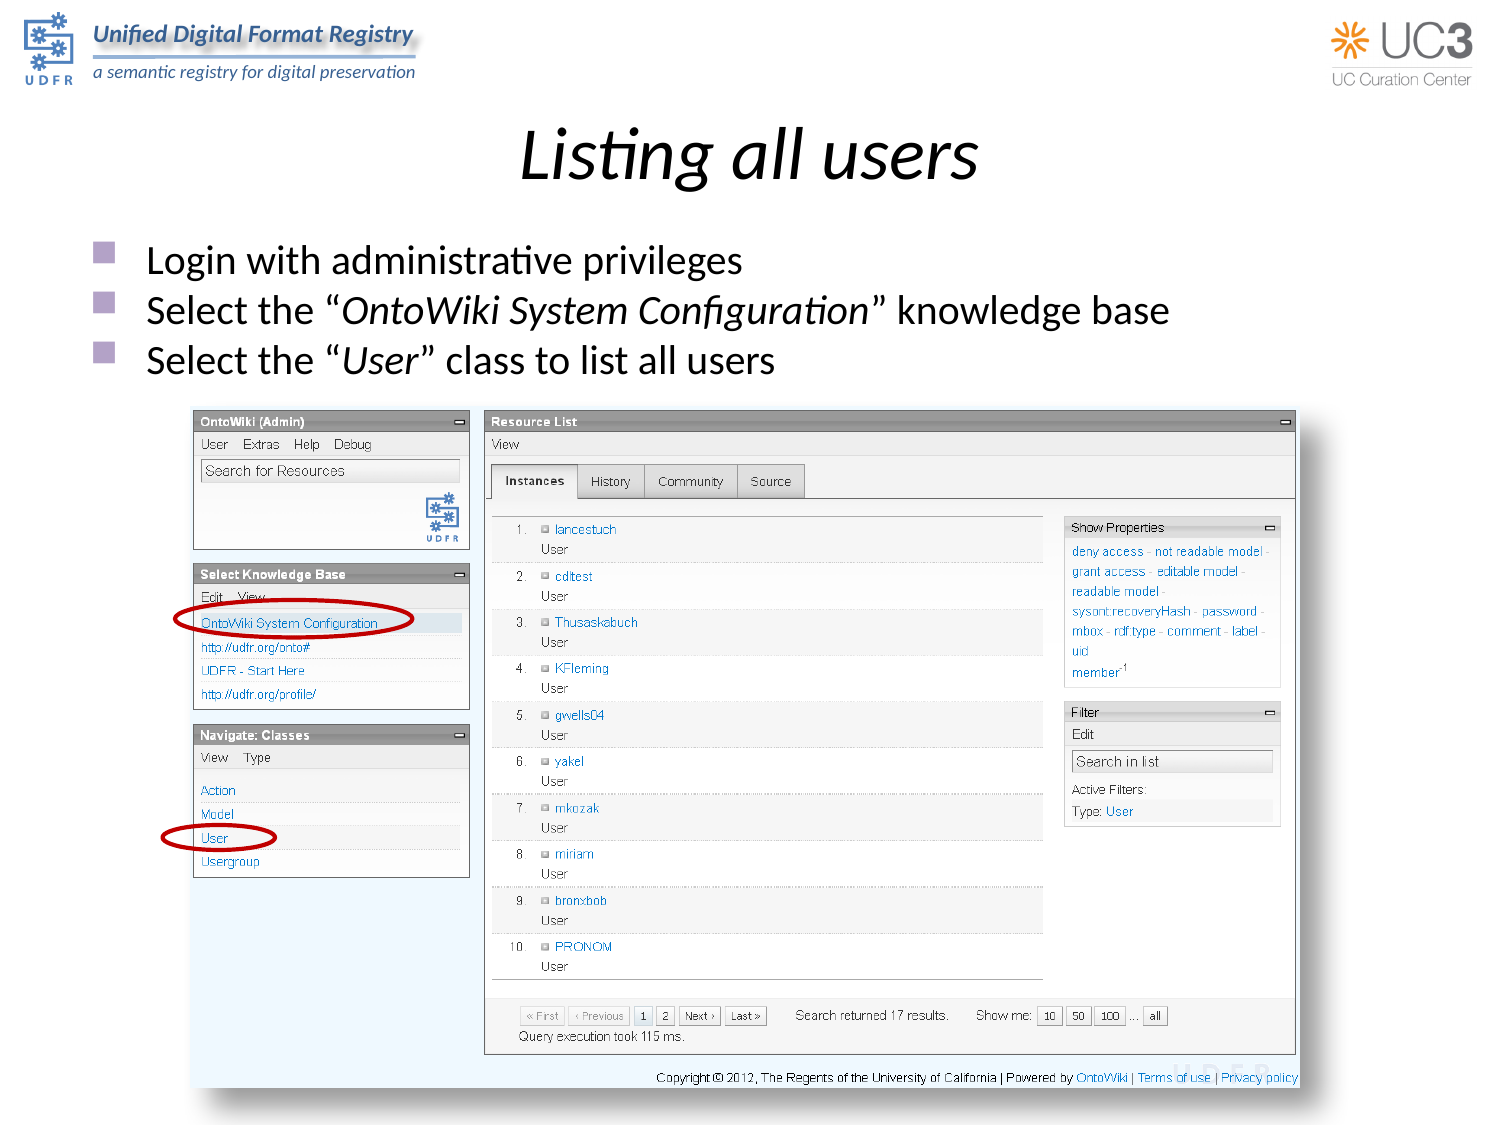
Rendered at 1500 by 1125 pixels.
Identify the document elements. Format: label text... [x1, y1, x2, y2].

picture [1325, 16, 1477, 90]
picture [189, 406, 1301, 1088]
title Listing all users [75, 87, 1425, 213]
text_box [160, 825, 184, 850]
picture [24, 12, 132, 88]
list Login with administrative privileges Select the “OntoWiki System Configuration” knowledge base Select the “User” class to list all users [75, 224, 1425, 1075]
text_box [172, 609, 184, 629]
